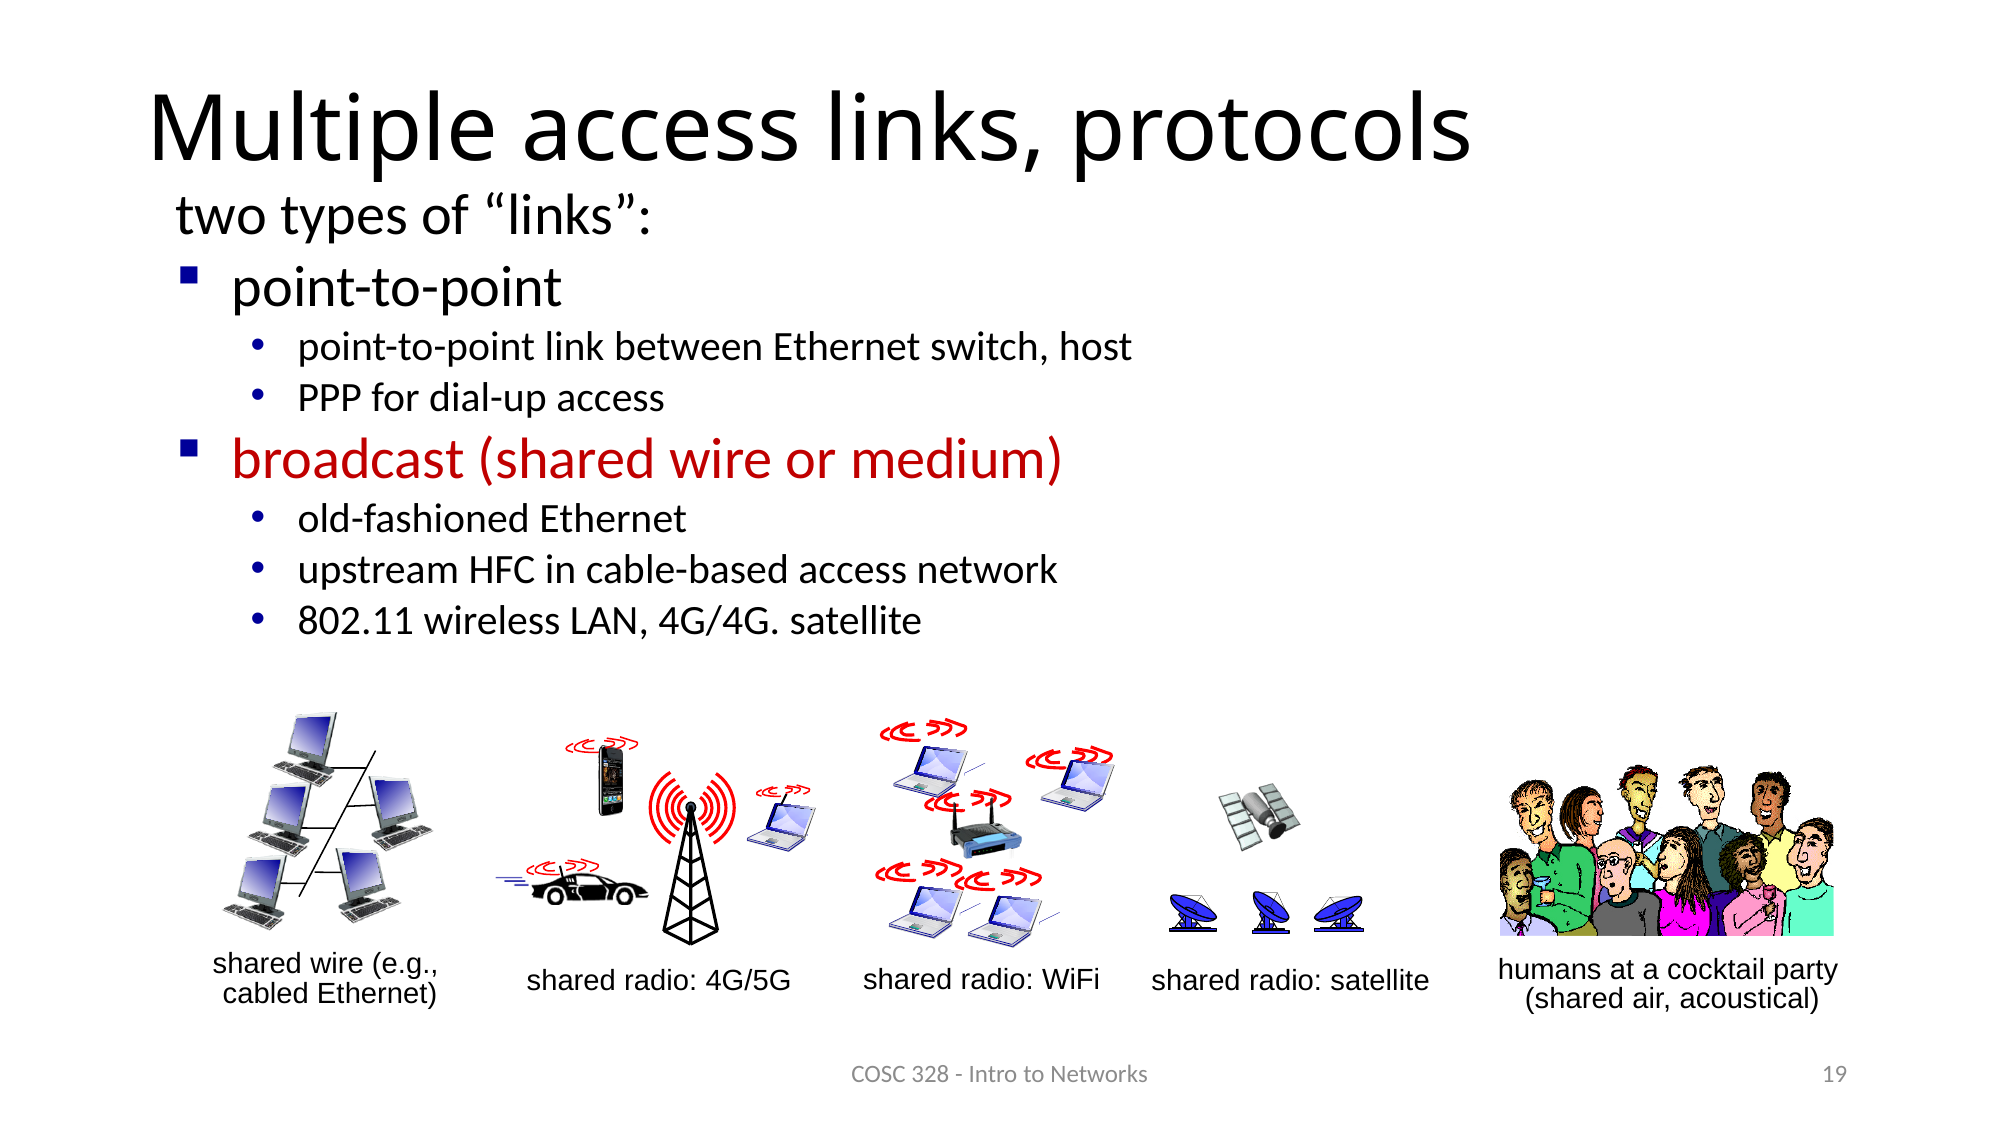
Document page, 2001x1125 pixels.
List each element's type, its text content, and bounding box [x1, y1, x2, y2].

title Multiple access links, protocols [131, 57, 1857, 205]
text_box humans at a cocktail party (shared air, acoustical) [1453, 948, 1892, 1023]
text_box two types of “links”: point-to-point point-to-point link between Ethernet switch, host PPP for dial-up access broadcast (shared wire or medium) old-fashioned Ethernet upstream HFC in cable-based access network 802.11 wireless LAN, 4G/4G. satellite [160, 179, 1436, 720]
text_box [231, 778, 314, 864]
text_box shared wire (e.g., cabled Ethernet) [198, 942, 463, 1017]
text_box shared radio: WiFi [848, 958, 1116, 1003]
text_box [1314, 896, 1364, 931]
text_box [1169, 894, 1217, 932]
text_box shared radio: 4G/5G [511, 959, 807, 1004]
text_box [495, 736, 816, 945]
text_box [876, 859, 981, 940]
picture [1500, 764, 1834, 936]
footer COSC 328 - Intro to Networks [662, 1042, 1338, 1103]
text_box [1252, 891, 1289, 934]
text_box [206, 851, 289, 936]
slide_number 19 [1412, 1042, 1863, 1103]
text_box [925, 789, 1022, 859]
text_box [955, 868, 1060, 949]
text_box shared radio: satellite [1136, 959, 1453, 1004]
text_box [256, 708, 339, 793]
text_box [1026, 746, 1115, 813]
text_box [333, 844, 417, 929]
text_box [880, 719, 986, 799]
picture [1214, 777, 1307, 857]
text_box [366, 772, 449, 857]
